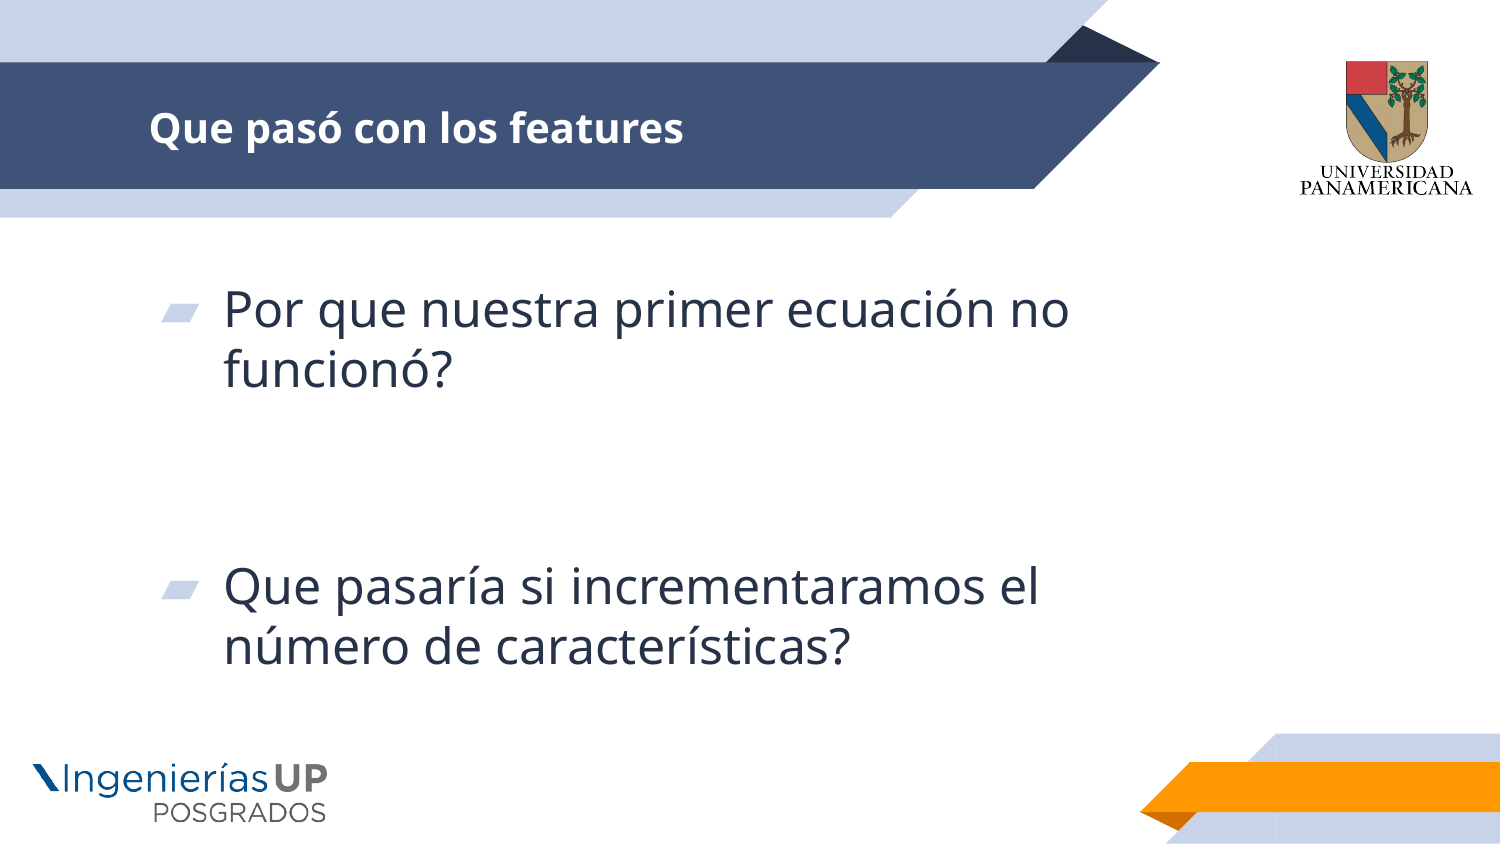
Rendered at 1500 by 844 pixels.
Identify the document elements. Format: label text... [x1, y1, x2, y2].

title Que pasó con los features [133, 64, 1035, 190]
picture [1286, 44, 1490, 210]
list Por que nuestra primer ecuación no funcionó? Que pasaría si incrementaramos el número de características? [133, 217, 1140, 734]
picture [15, 737, 344, 844]
